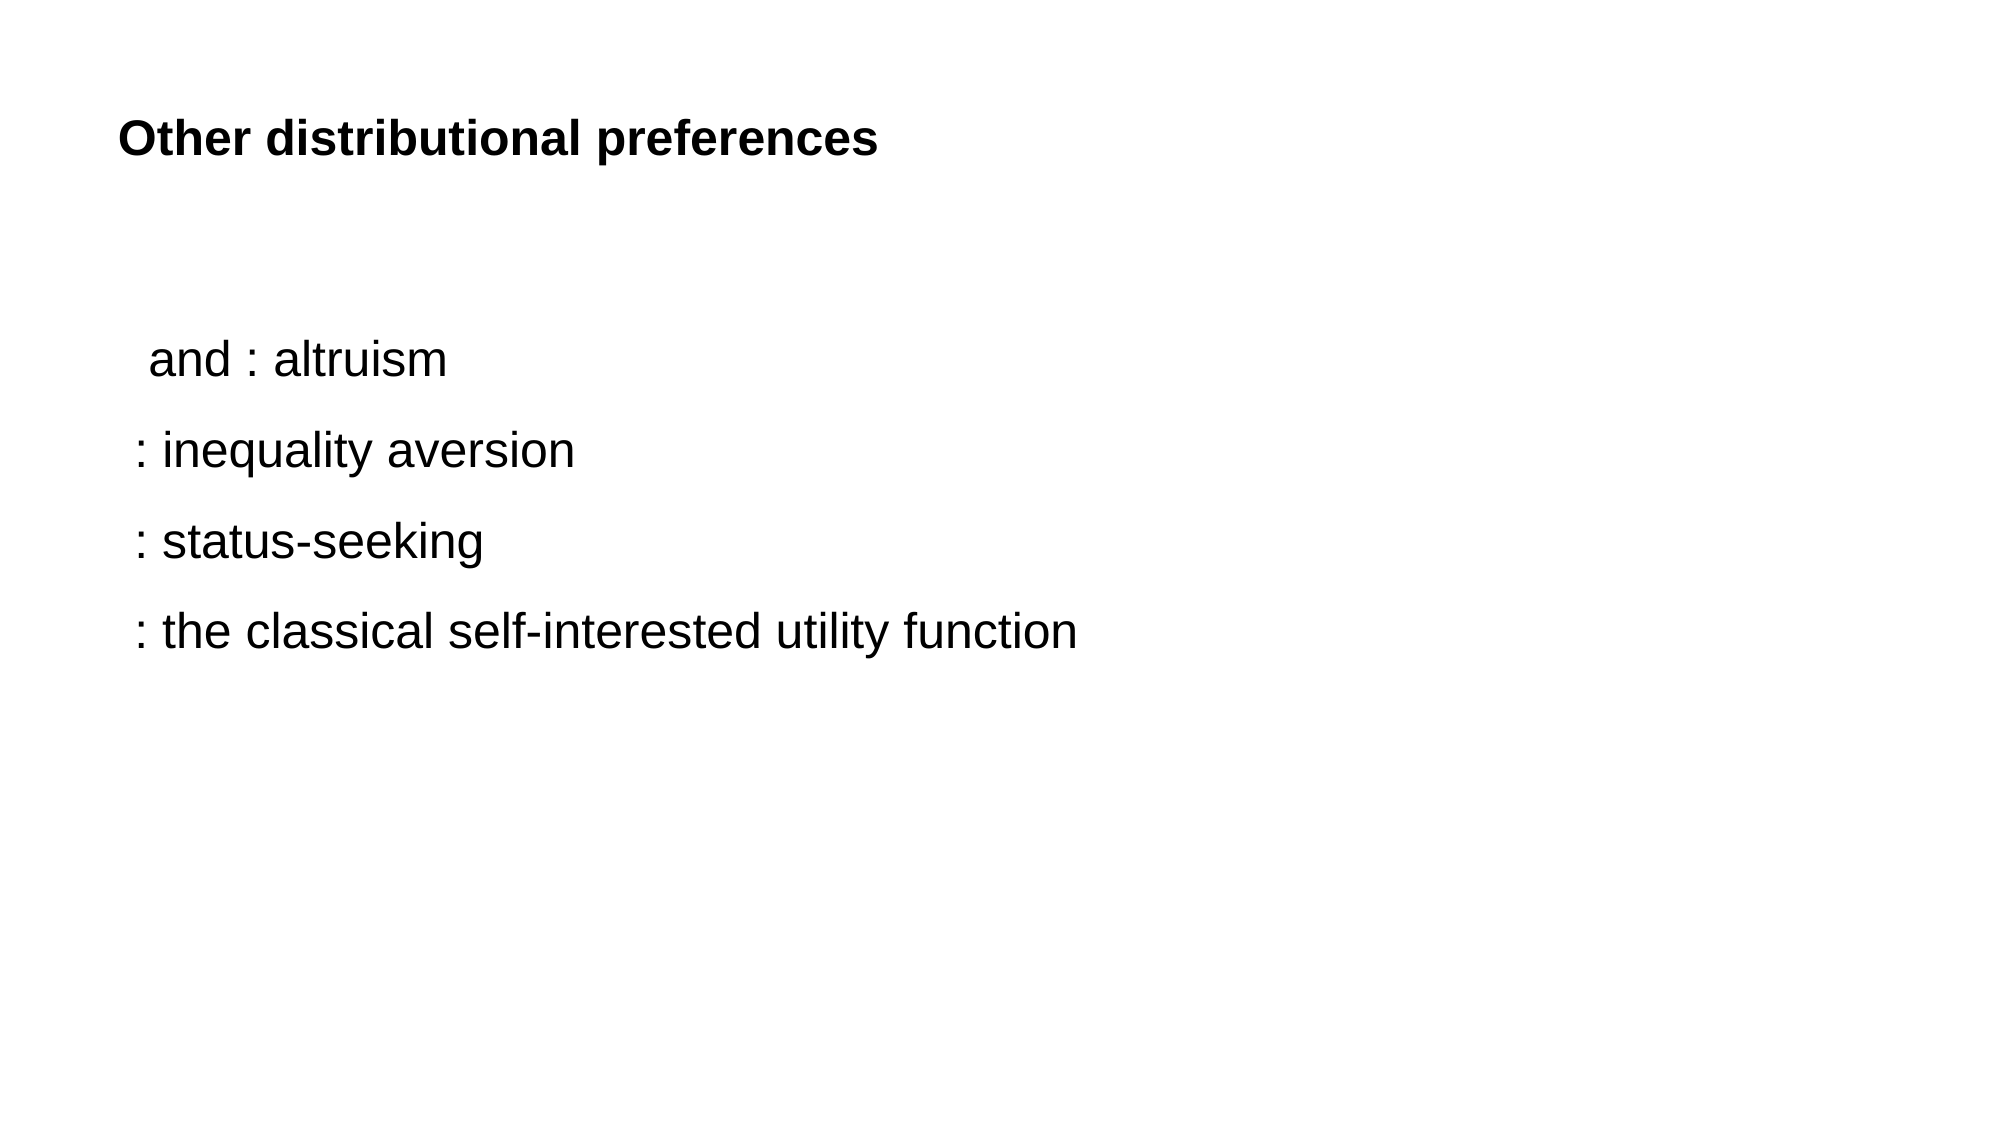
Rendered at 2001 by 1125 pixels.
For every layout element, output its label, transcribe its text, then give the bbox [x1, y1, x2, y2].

title Other distributional preferences [102, 96, 1797, 174]
